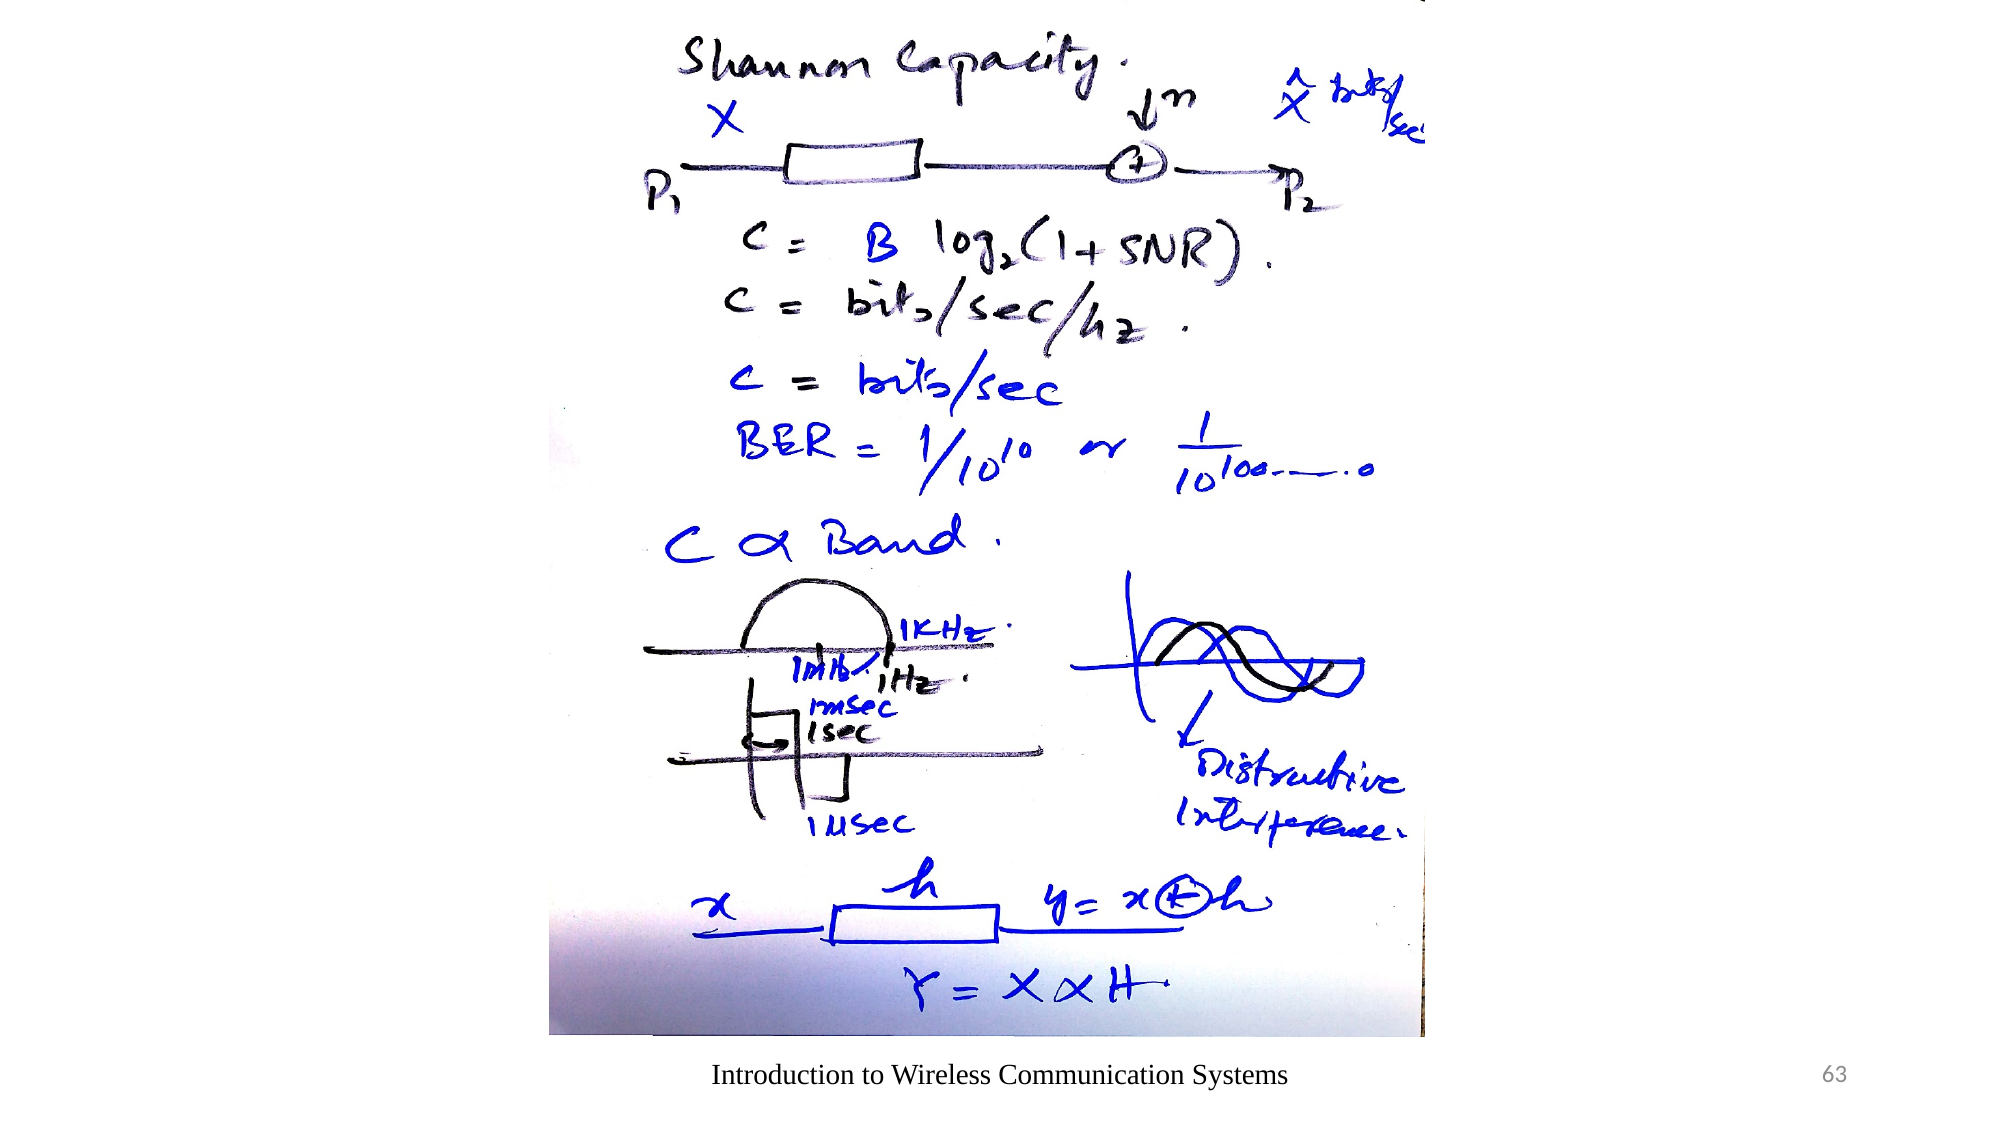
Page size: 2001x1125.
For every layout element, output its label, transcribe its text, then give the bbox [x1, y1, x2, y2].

slide_number 63 [1412, 1042, 1863, 1103]
footer Introduction to Wireless Communication Systems [662, 1043, 1338, 1103]
picture [549, 0, 1425, 1043]
